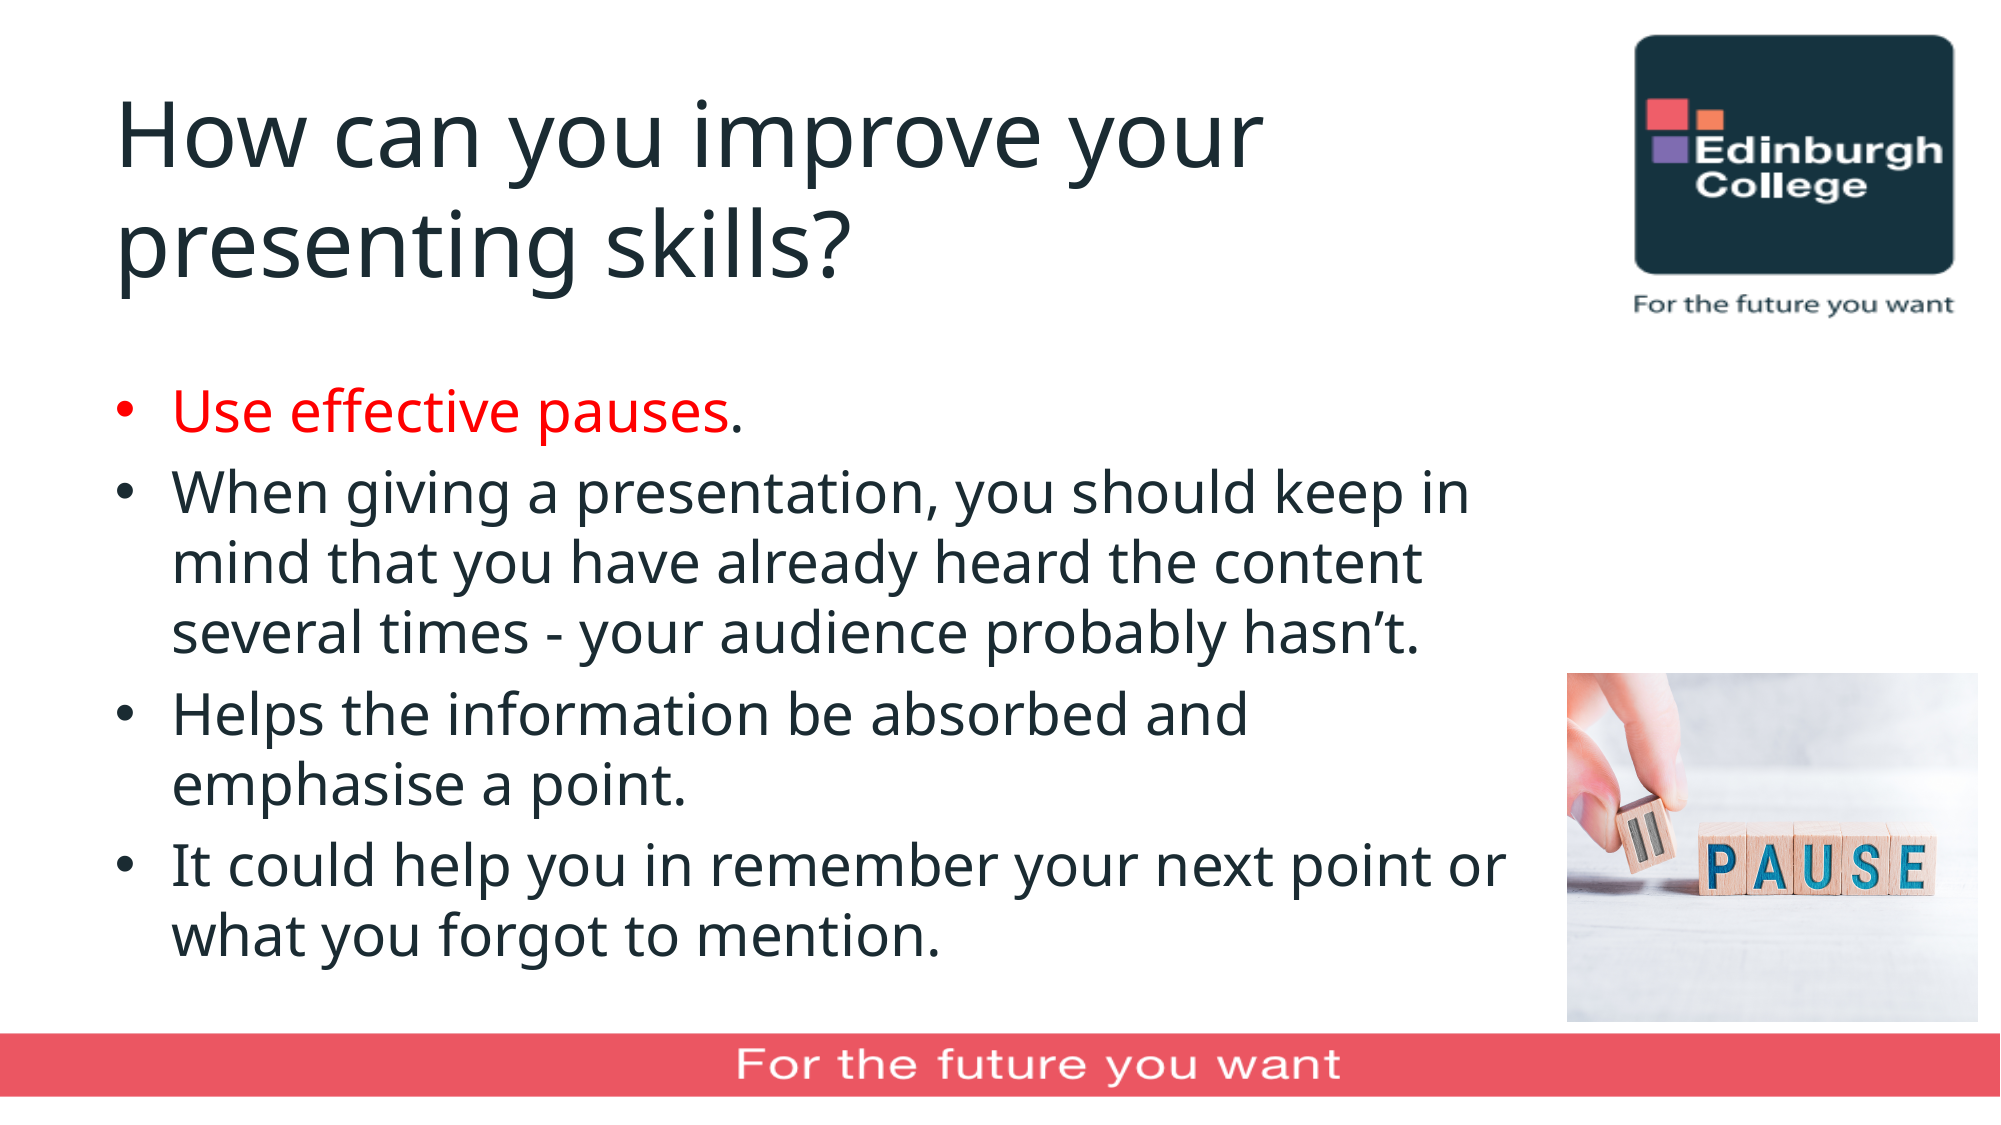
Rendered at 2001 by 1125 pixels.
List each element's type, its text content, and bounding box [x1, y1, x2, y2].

title How can you improve your presenting skills? [99, 72, 1502, 300]
picture [0, 1031, 2000, 1097]
list Use effective pauses. When giving a presentation, you should keep in mind that you have already heard the content several times - your audience probably hasn’t. Helps the information be absorbed and emphasise a point. It could help you in remember your next point or what you forgot to mention. [99, 366, 1564, 1005]
picture [1566, 673, 1979, 1023]
